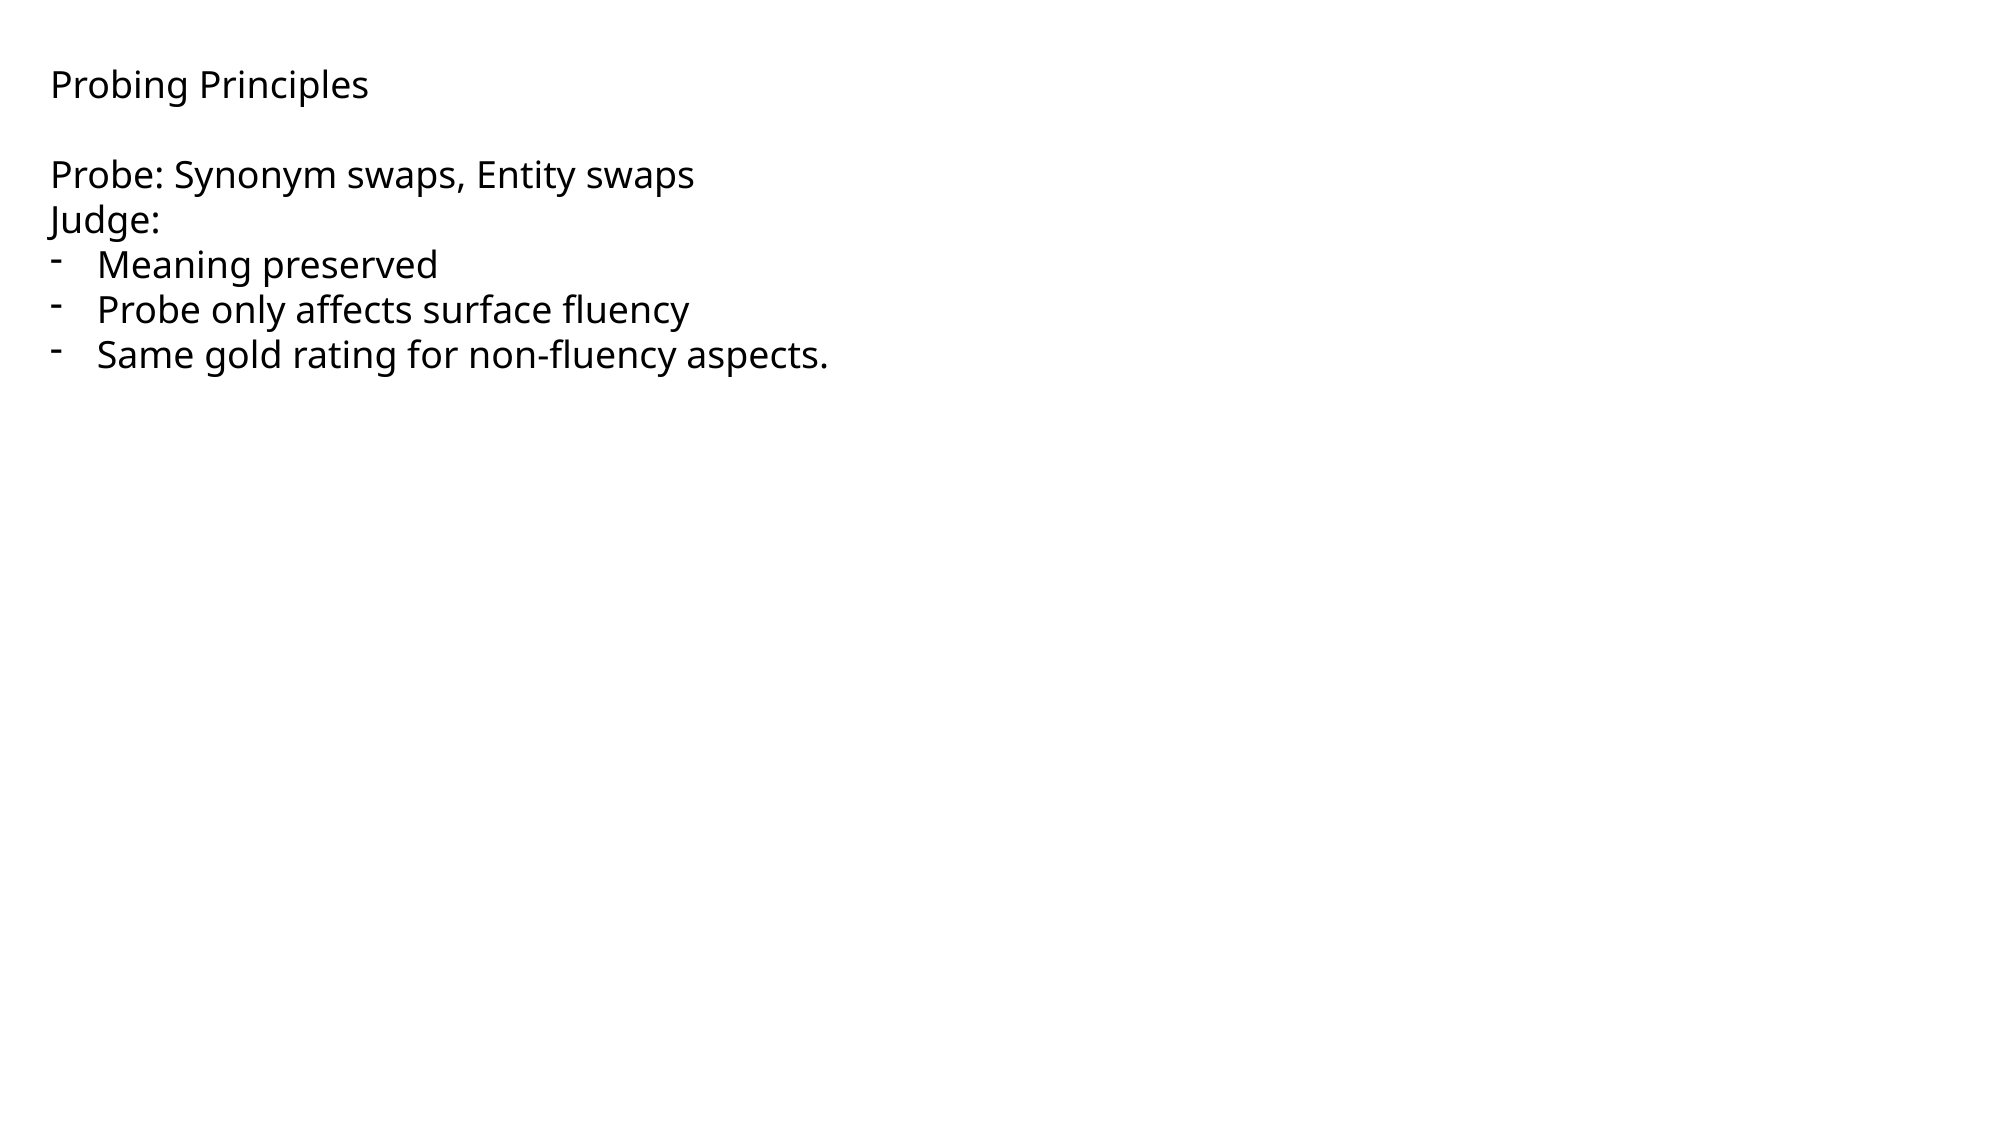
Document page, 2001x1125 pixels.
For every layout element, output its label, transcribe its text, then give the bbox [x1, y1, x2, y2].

text_box Probing Principles Probe: Synonym swaps, Entity swaps Judge: Meaning preserved Probe only affects surface fluency Same gold rating for non-fluency aspects. [35, 53, 845, 474]
